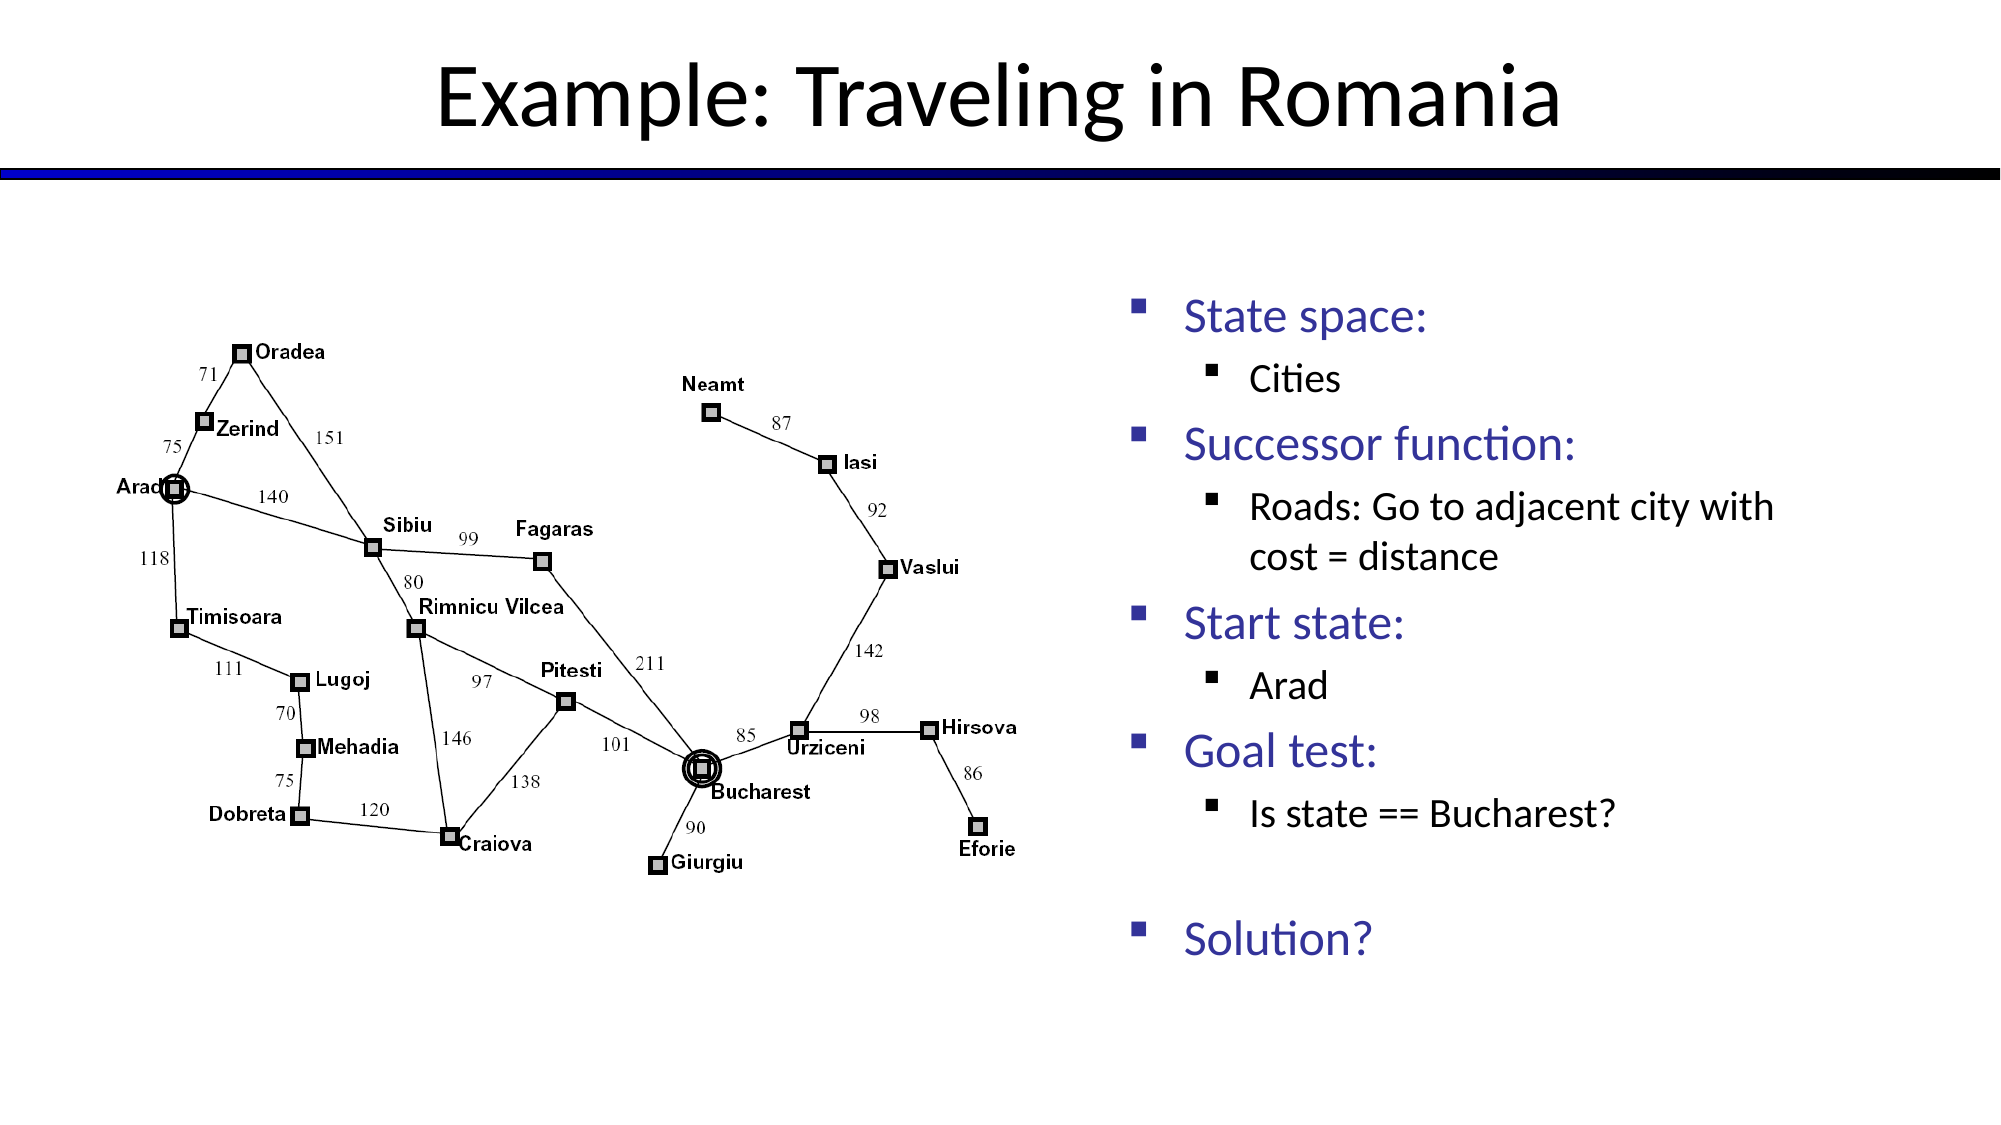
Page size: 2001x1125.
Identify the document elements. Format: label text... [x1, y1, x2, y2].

picture [112, 337, 1025, 884]
list State space: Cities Successor function: Roads: Go to adjacent city with cost = distance Start state: Arad Goal test: Is state == Bucharest? Solution? [1112, 274, 1851, 1018]
title Example: Traveling in Romania [0, 0, 2000, 184]
